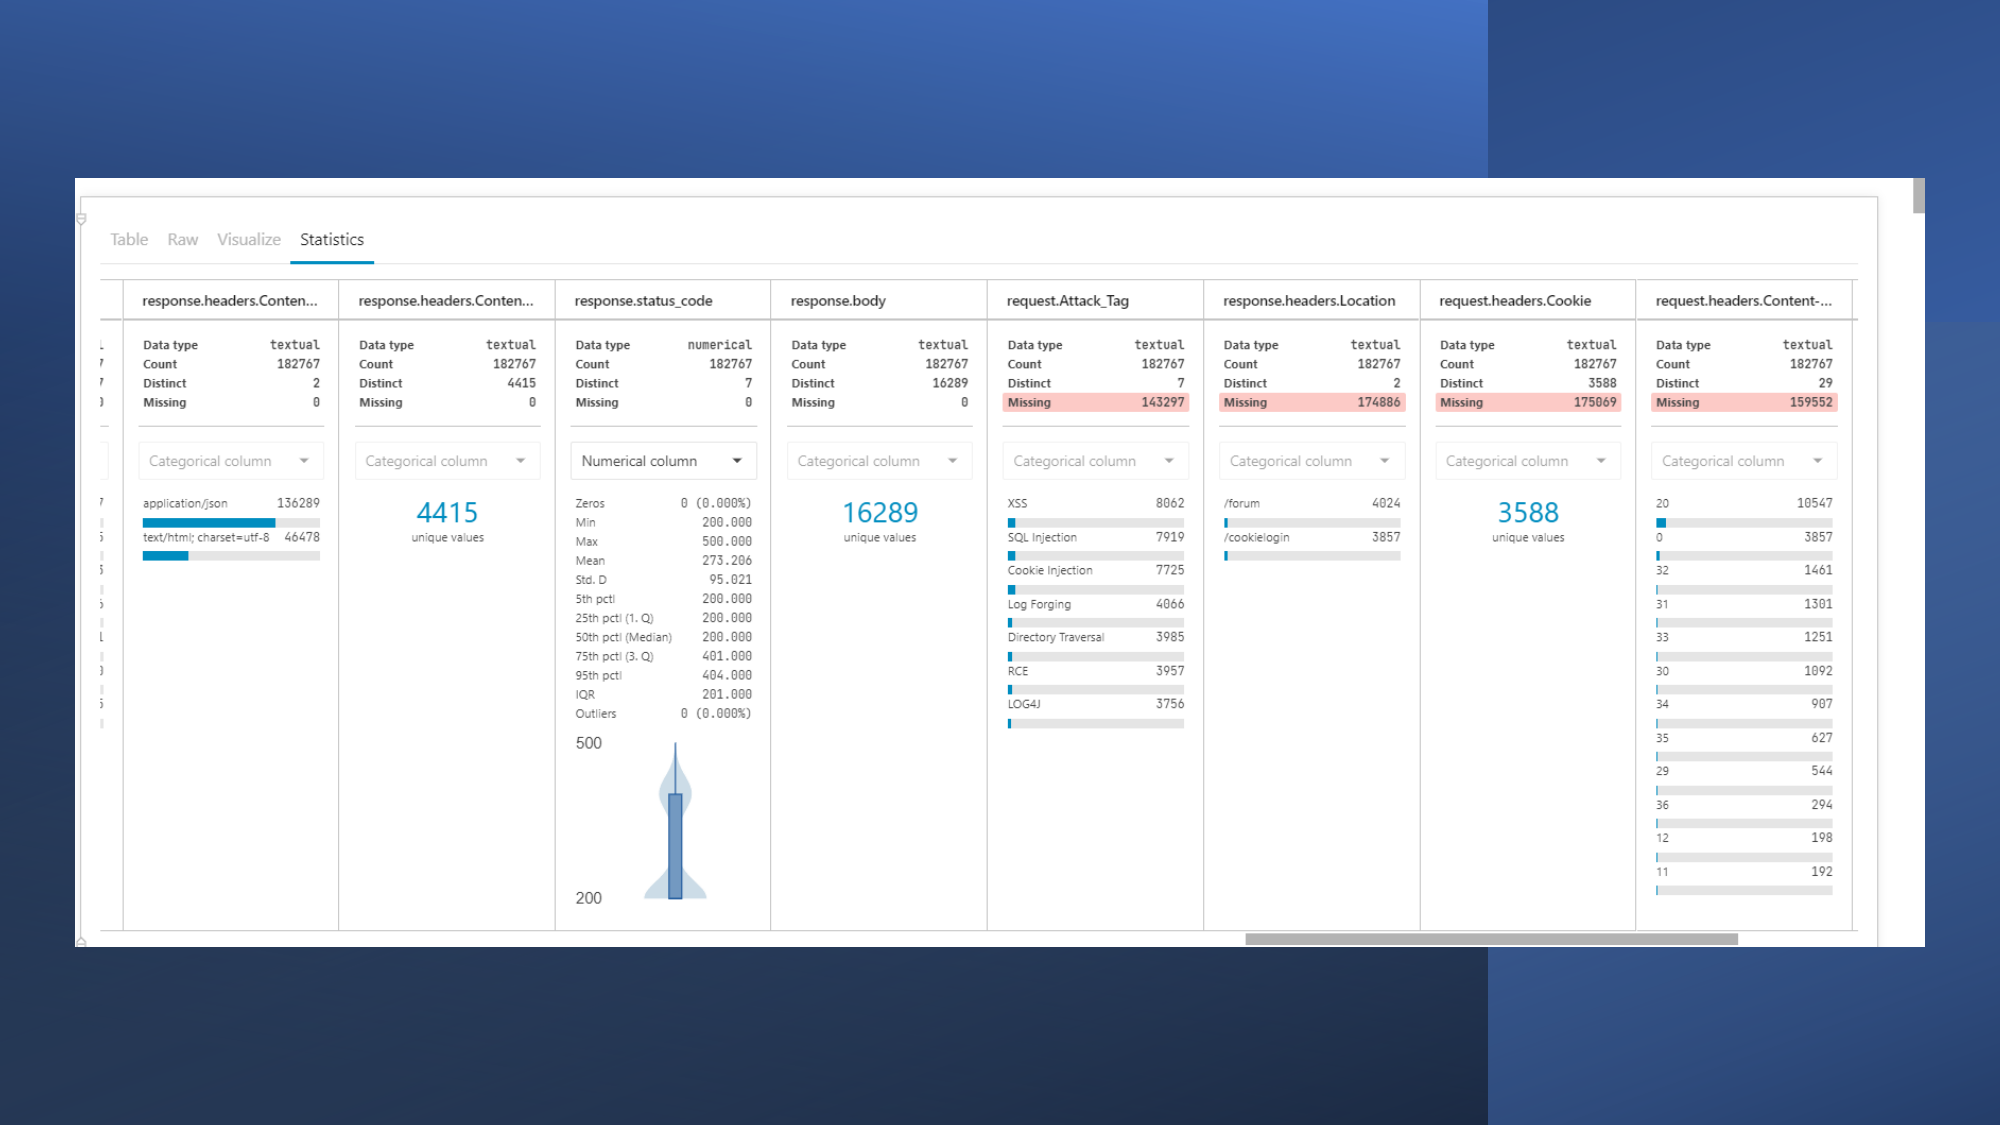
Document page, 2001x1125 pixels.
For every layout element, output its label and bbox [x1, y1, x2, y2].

text_box [0, 321, 2000, 1125]
text_box [0, 0, 1489, 321]
picture [74, 178, 1925, 947]
text_box [1489, 0, 2000, 321]
